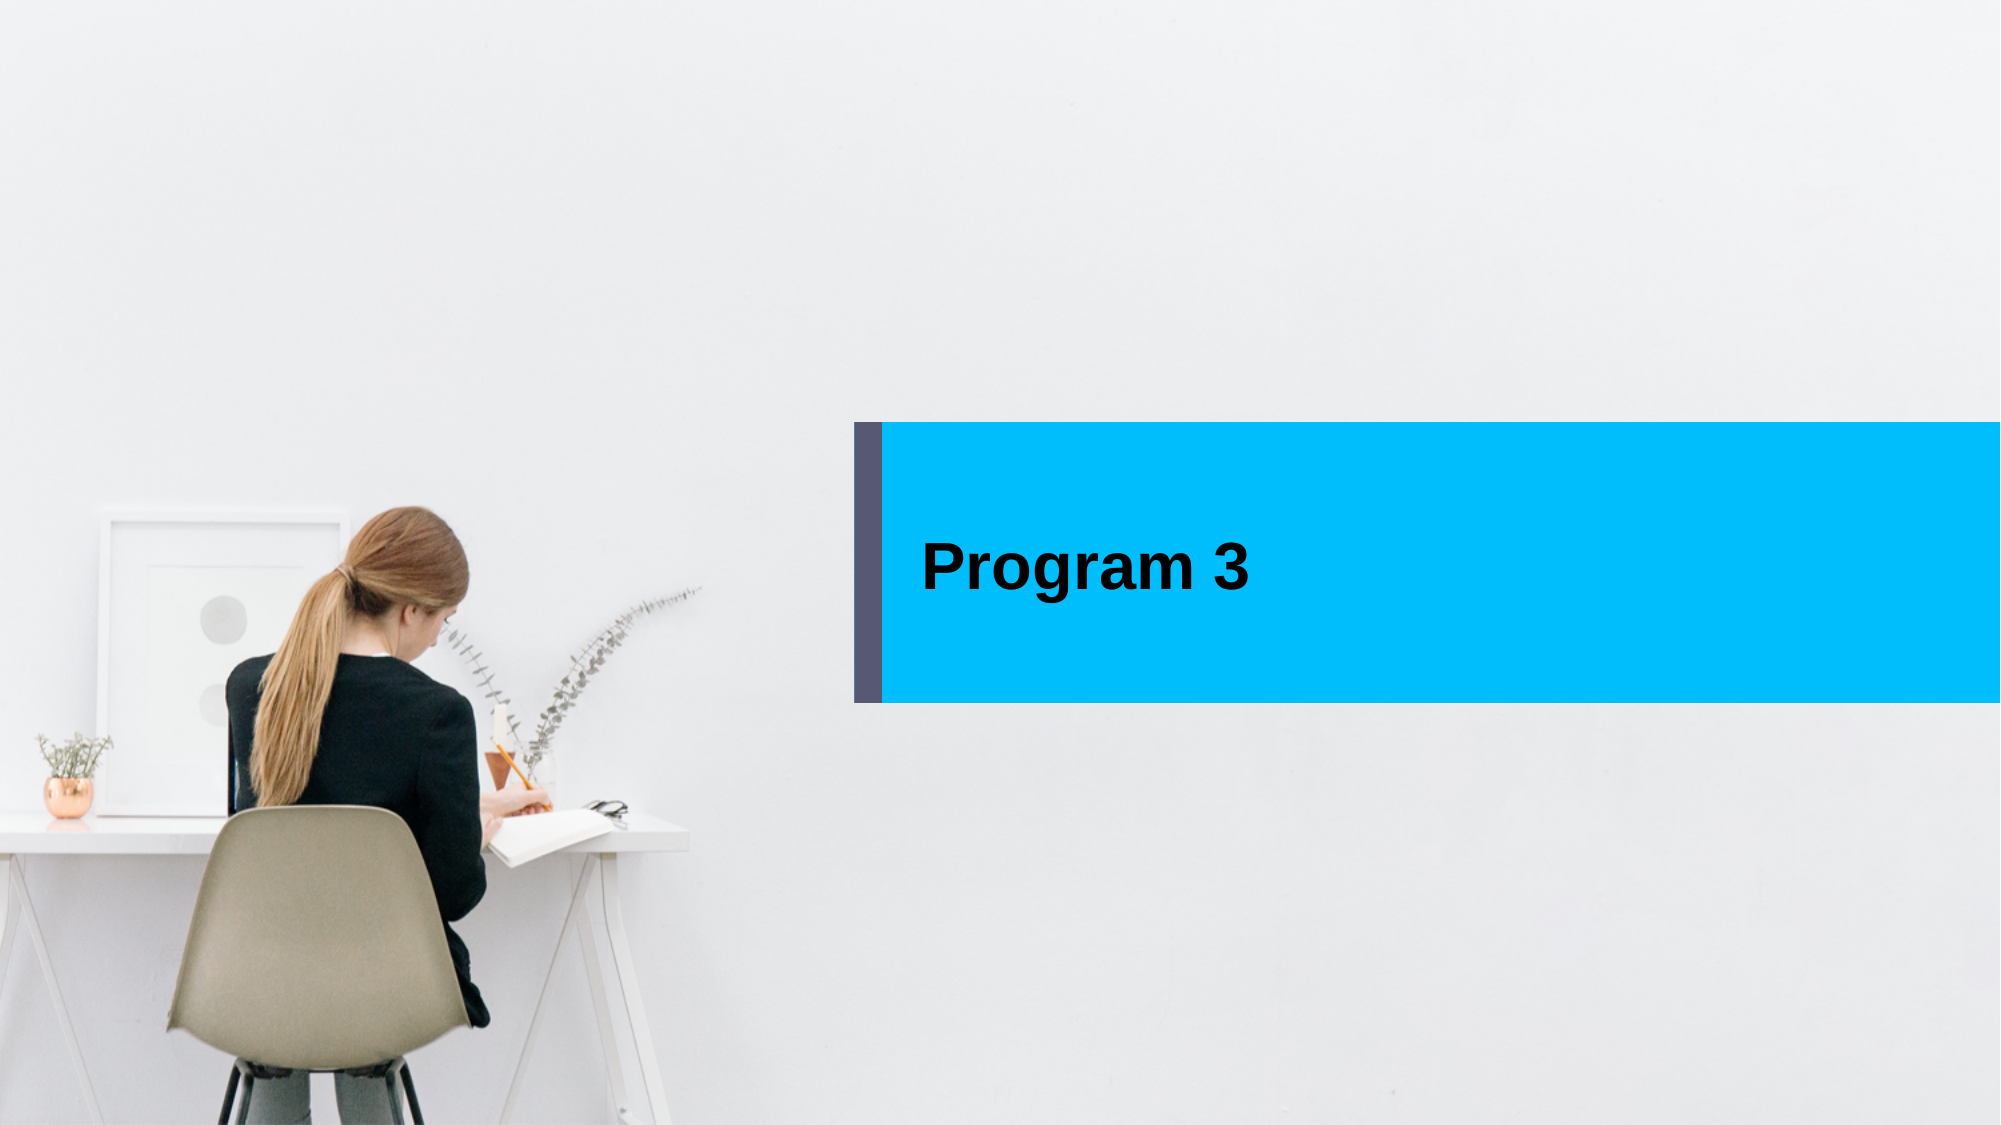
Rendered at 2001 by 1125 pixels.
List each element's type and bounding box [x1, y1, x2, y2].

picture [0, 0, 2001, 1125]
text_box [854, 422, 2000, 703]
